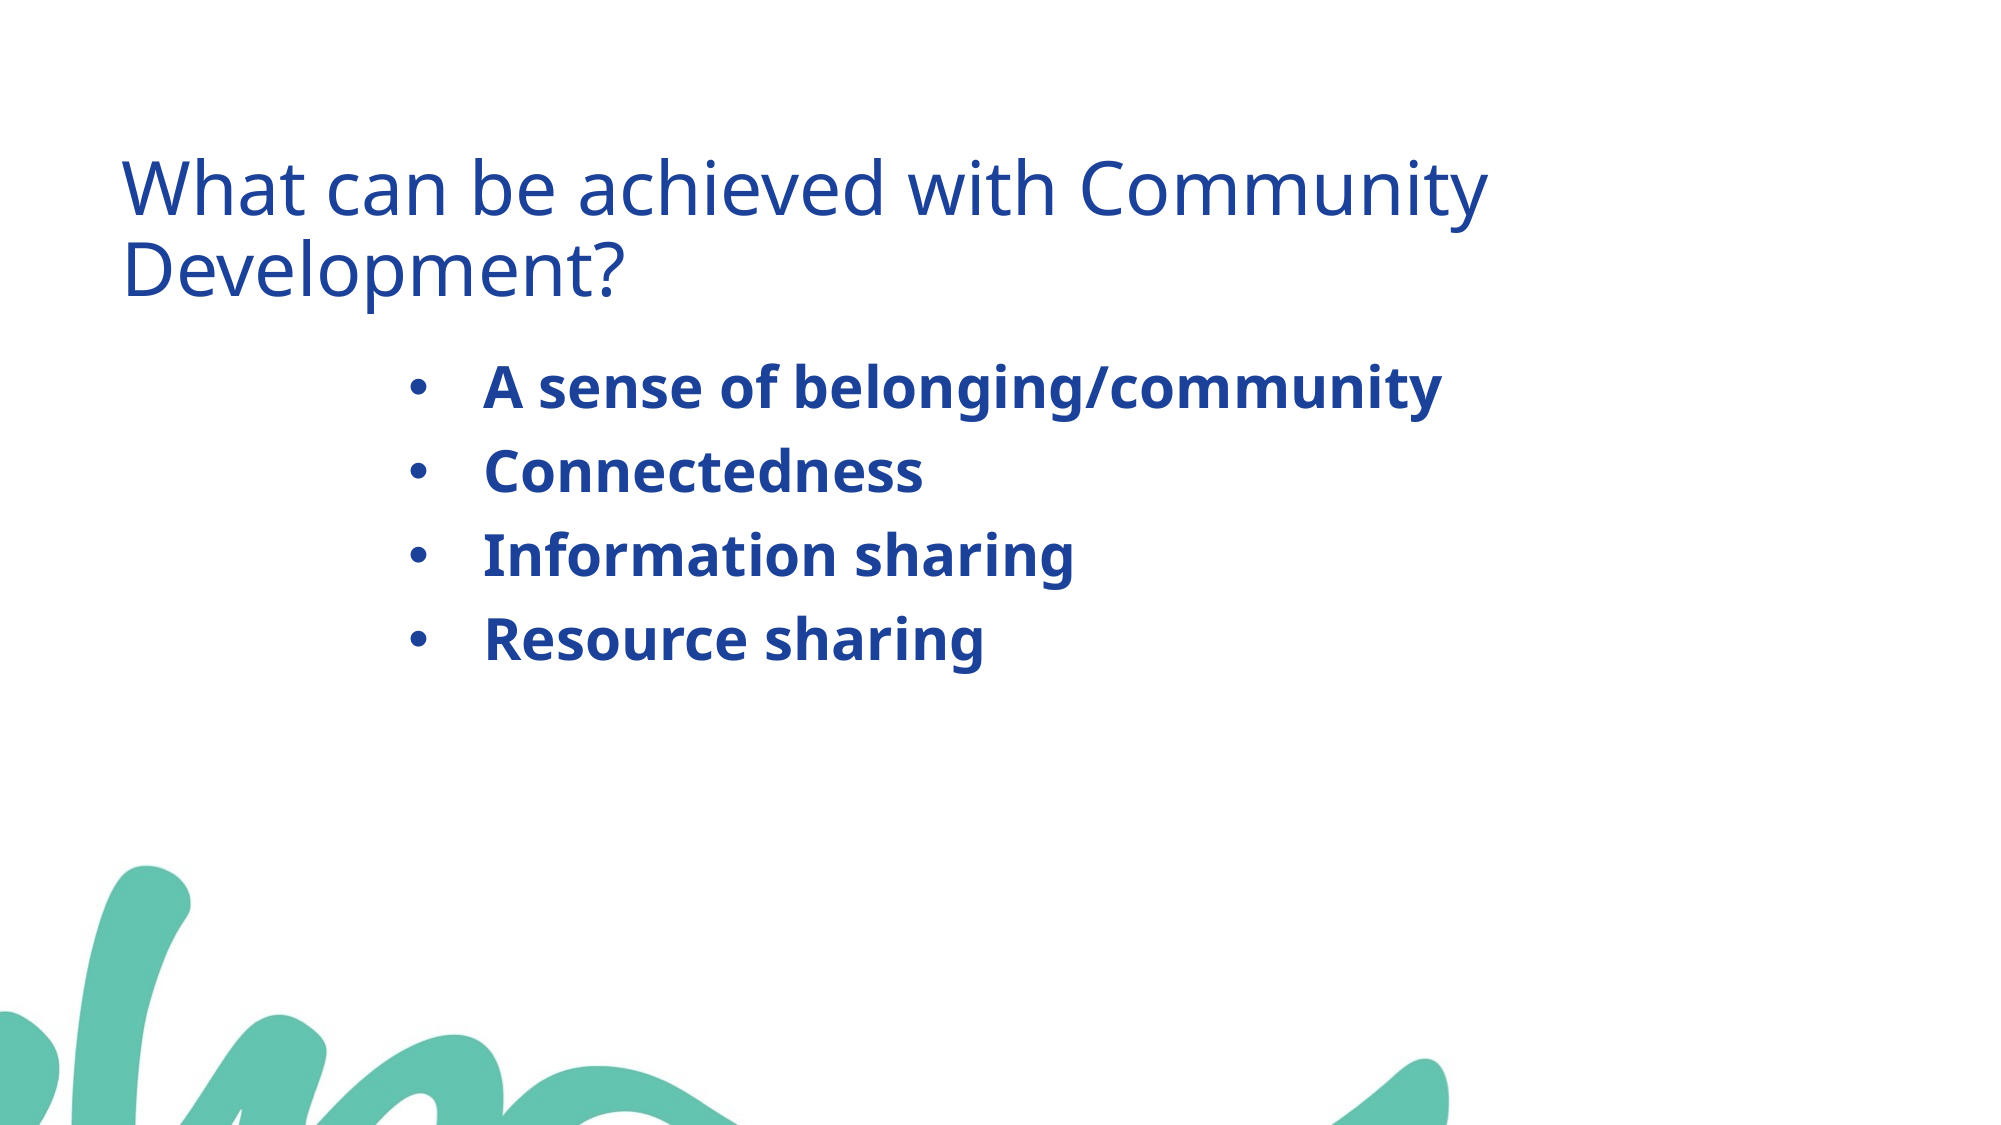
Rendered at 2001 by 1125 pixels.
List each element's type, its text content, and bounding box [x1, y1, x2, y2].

list ​ What can be achieved with Community Development? [121, 78, 1867, 270]
list A sense of belonging/community​ Connectedness​ Information sharing​ Resource sharing [408, 358, 1541, 912]
picture [0, 0, 2001, 1125]
